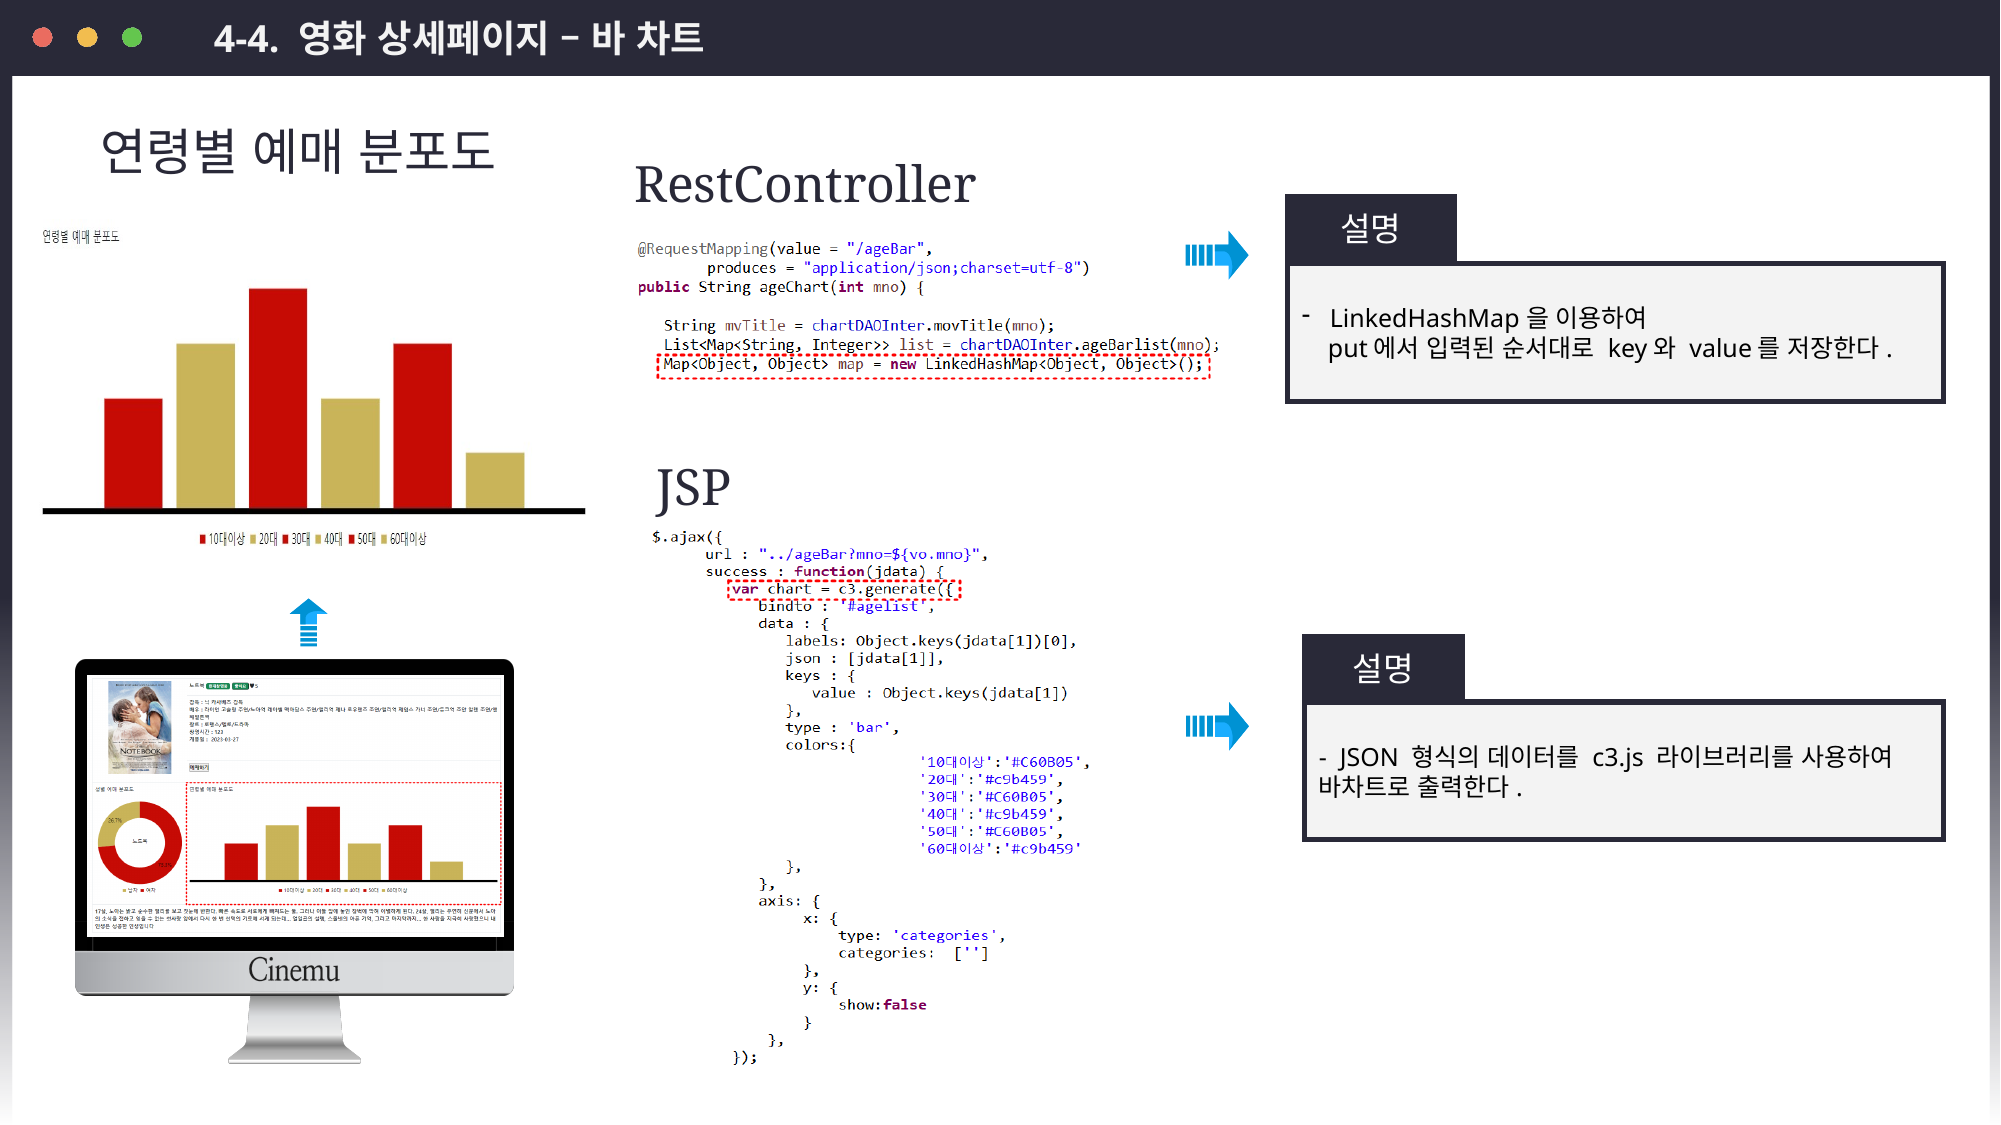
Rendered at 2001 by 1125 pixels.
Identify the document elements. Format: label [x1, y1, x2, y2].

text_box [1185, 230, 1249, 280]
text_box [75, 659, 514, 1064]
picture [87, 675, 504, 937]
text_box [284, 603, 333, 642]
picture [641, 523, 1151, 1080]
text_box [1287, 196, 1944, 402]
text_box [0, 0, 2000, 1125]
picture [619, 227, 1250, 392]
picture [34, 219, 588, 567]
text_box [1186, 702, 1249, 751]
